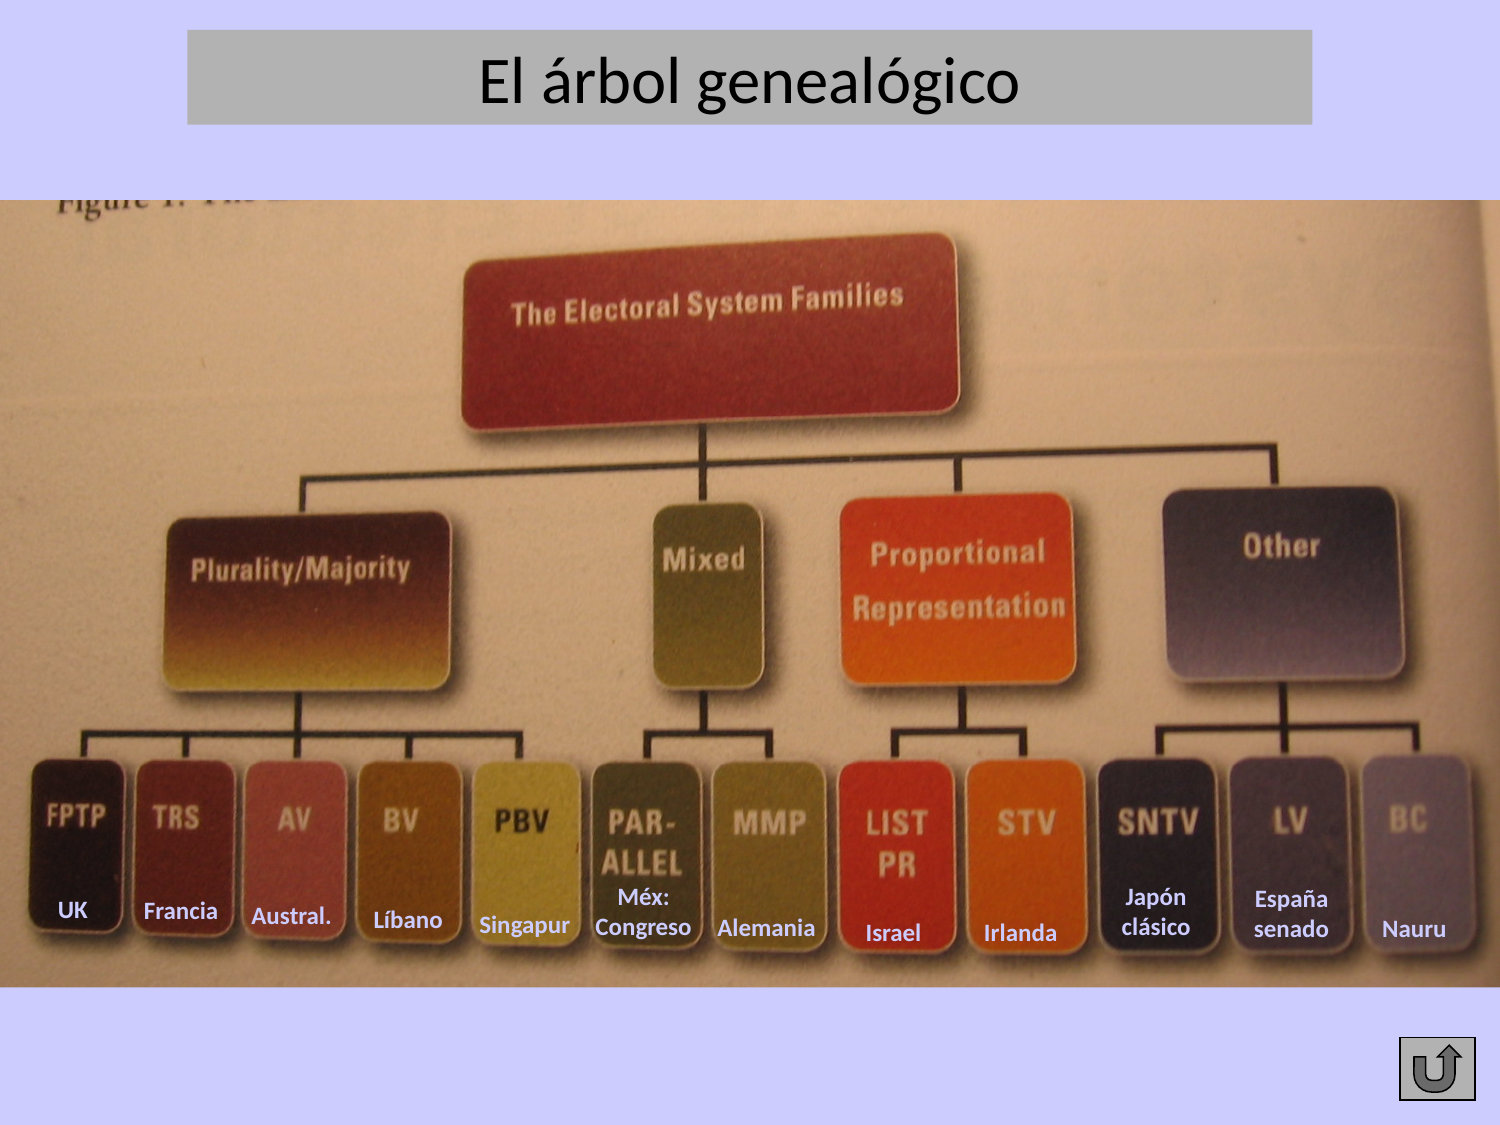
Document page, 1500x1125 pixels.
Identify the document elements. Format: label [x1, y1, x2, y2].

text_box [1087, 872, 1484, 951]
text_box [824, 908, 1084, 955]
text_box [0, 0, 1500, 1125]
text_box [574, 872, 836, 950]
text_box [10, 885, 569, 946]
